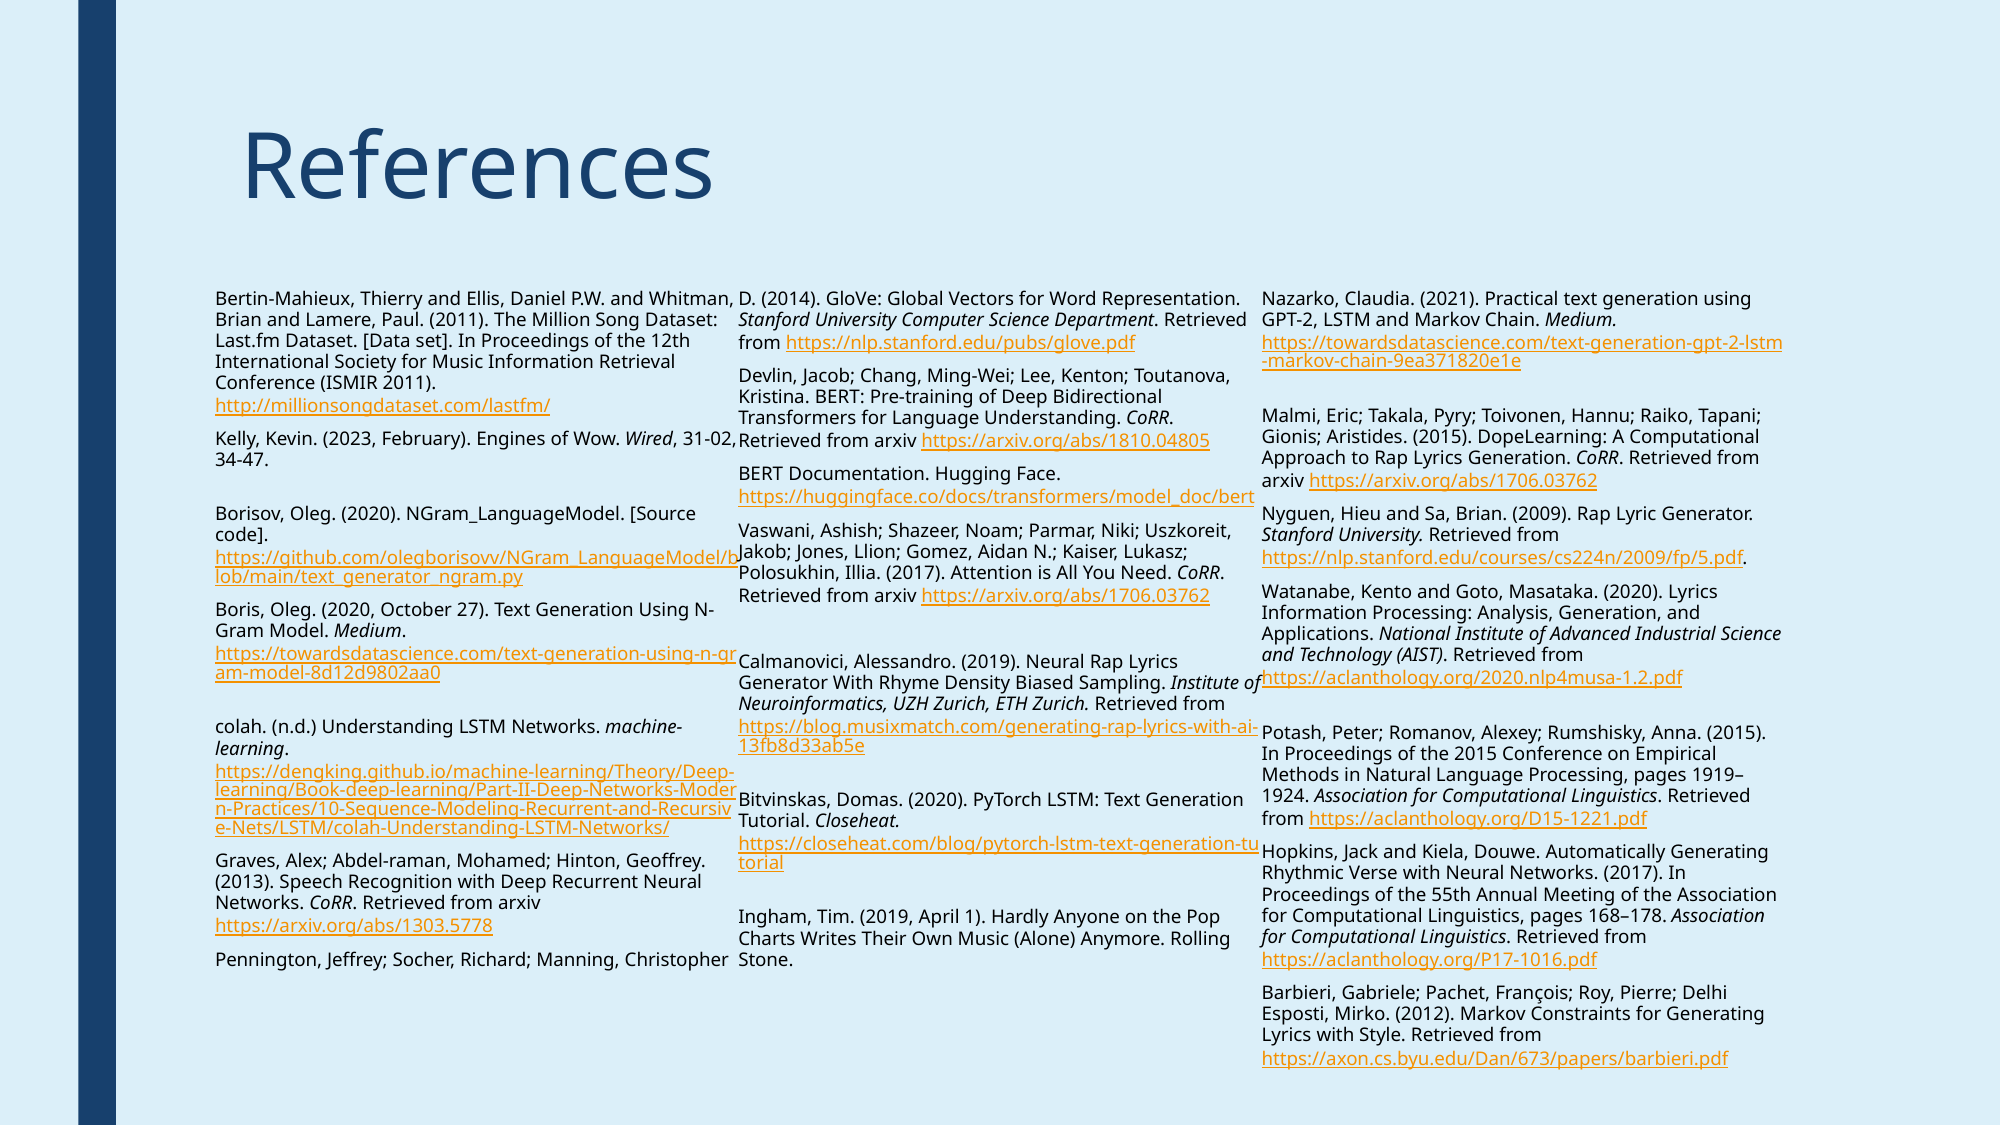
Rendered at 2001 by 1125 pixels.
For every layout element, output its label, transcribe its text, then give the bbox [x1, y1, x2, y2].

list Bertin-Mahieux, Thierry and Ellis, Daniel P.W. and Whitman, Brian and Lamere, Paul. (2011). The Million Song Dataset: Last.fm Dataset. [Data set]. In Proceedings of the 12th International Society for Music Information Retrieval Conference (ISMIR 2011). http://millionsongdataset.com/lastfm/ Kelly, Kevin. (2023, February). Engines of Wow. Wired, 31-02, 34-47. Borisov, Oleg. (2020). NGram_LanguageModel. [Source code]. https://github.com/olegborisovv/NGram_LanguageModel/blob/main/text_generator_ngram.py Boris, Oleg. (2020, October 27). Text Generation Using N-Gram Model. Medium. https://towardsdatascience.com/text-generation-using-n-gram-model-8d12d9802aa0 colah. (n.d.) Understanding LSTM Networks. machine-learning. https://dengking.github.io/machine-learning/Theory/Deep-learning/Book-deep-learning/Part-II-Deep-Networks-Modern-Practices/10-Sequence-Modeling-Recurrent-and-Recursive-Nets/LSTM/colah-Understanding-LSTM-Networks/ Graves, Alex; Abdel-raman, Mohamed; Hinton, Geoffrey. (2013). Speech Recognition with Deep Recurrent Neural Networks. CoRR. Retrieved from arxiv https://arxiv.org/abs/1303.5778 Pennington, Jeffrey; Socher, Richard; Manning, Christopher D. (2014). GloVe: Global Vectors for Word Representation. Stanford University Computer Science Department. Retrieved from https://nlp.stanford.edu/pubs/glove.pdf Devlin, Jacob; Chang, Ming-Wei; Lee, Kenton; Toutanova, Kristina. BERT: Pre-training of Deep Bidirectional Transformers for Language Understanding. CoRR. Retrieved from arxiv https://arxiv.org/abs/1810.04805 BERT Documentation. Hugging Face. https://huggingface.co/docs/transformers/model_doc/bert Vaswani, Ashish; Shazeer, Noam; Parmar, Niki; Uszkoreit, Jakob; Jones, Llion; Gomez, Aidan N.; Kaiser, Lukasz; Polosukhin, Illia. (2017). Attention is All You Need. CoRR. Retrieved from arxiv https://arxiv.org/abs/1706.03762 Calmanovici, Alessandro. (2019). Neural Rap Lyrics Generator With Rhyme Density Biased Sampling. Institute of Neuroinformatics, UZH Zurich, ETH Zurich. Retrieved from https://blog.musixmatch.com/generating-rap-lyrics-with-ai-13fb8d33ab5e Bitvinskas, Domas. (2020). PyTorch LSTM: Text Generation Tutorial. Closeheat. https://closeheat.com/blog/pytorch-lstm-text-generation-tutorial Ingham, Tim. (2019, April 1). Hardly Anyone on the Pop Charts Writes Their Own Music (Alone) Anymore. Rolling Stone. Nazarko, Claudia. (2021). Practical text generation using GPT-2, LSTM and Markov Chain. Medium. https://towardsdatascience.com/text-generation-gpt-2-lstm-markov-chain-9ea371820e1e Malmi, Eric; Takala, Pyry; Toivonen, Hannu; Raiko, Tapani; Gionis; Aristides. (2015). DopeLearning: A Computational Approach to Rap Lyrics Generation. CoRR. Retrieved from arxiv https://arxiv.org/abs/1706.03762 Nyguen, Hieu and Sa, Brian. (2009). Rap Lyric Generator. Stanford University. Retrieved from https://nlp.stanford.edu/courses/cs224n/2009/fp/5.pdf. Watanabe, Kento and Goto, Masataka. (2020). Lyrics Information Processing: Analysis, Generation, and Applications. National Institute of Advanced Industrial Science and Technology (AIST). Retrieved from https://aclanthology.org/2020.nlp4musa-1.2.pdf Potash, Peter; Romanov, Alexey; Rumshisky, Anna. (2015). In Proceedings of the 2015 Conference on Empirical Methods in Natural Language Processing, pages 1919–1924. Association for Computational Linguistics. Retrieved from https://aclanthology.org/D15-1221.pdf Hopkins, Jack and Kiela, Douwe. Automatically Generating Rhythmic Verse with Neural Networks. (2017). In Proceedings of the 55th Annual Meeting of the Association for Computational Linguistics, pages 168–178. Association for Computational Linguistics. Retrieved from https://aclanthology.org/P17-1016.pdf Barbieri, Gabriele; Pachet, François; Roy, Pierre; Delhi Esposti, Mirko. (2012). Markov Constraints for Generating Lyrics with Style. Retrieved from https://axon.cs.byu.edu/Dan/673/papers/barbieri.pdf [200, 280, 1800, 986]
title References [225, 112, 1800, 280]
